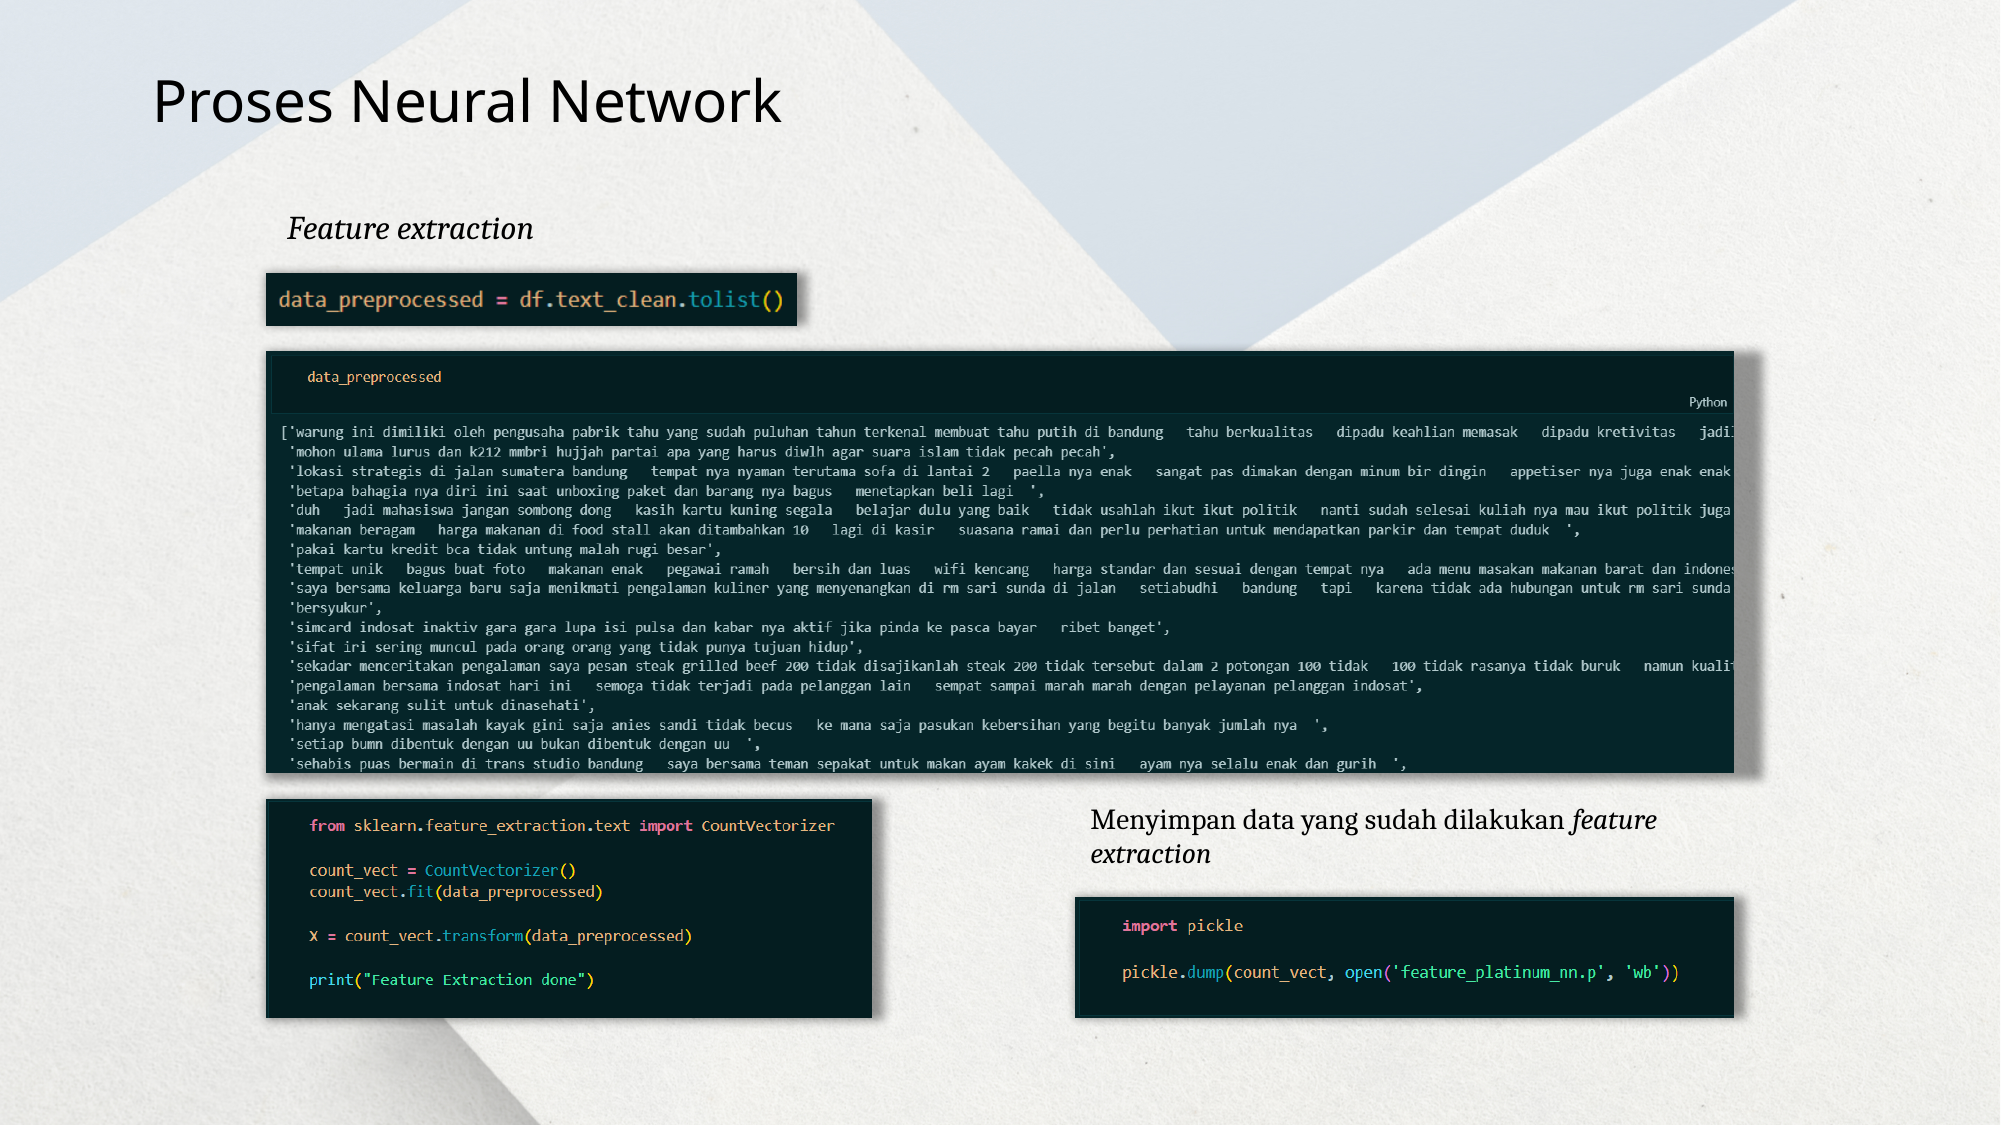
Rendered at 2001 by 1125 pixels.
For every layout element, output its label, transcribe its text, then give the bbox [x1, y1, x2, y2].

title Proses Neural Network [137, 59, 1863, 147]
text_box Menyimpan data yang sudah dilakukan feature extraction [1075, 792, 1734, 878]
text_box Feature extraction [272, 199, 550, 254]
picture [0, 0, 2001, 1125]
